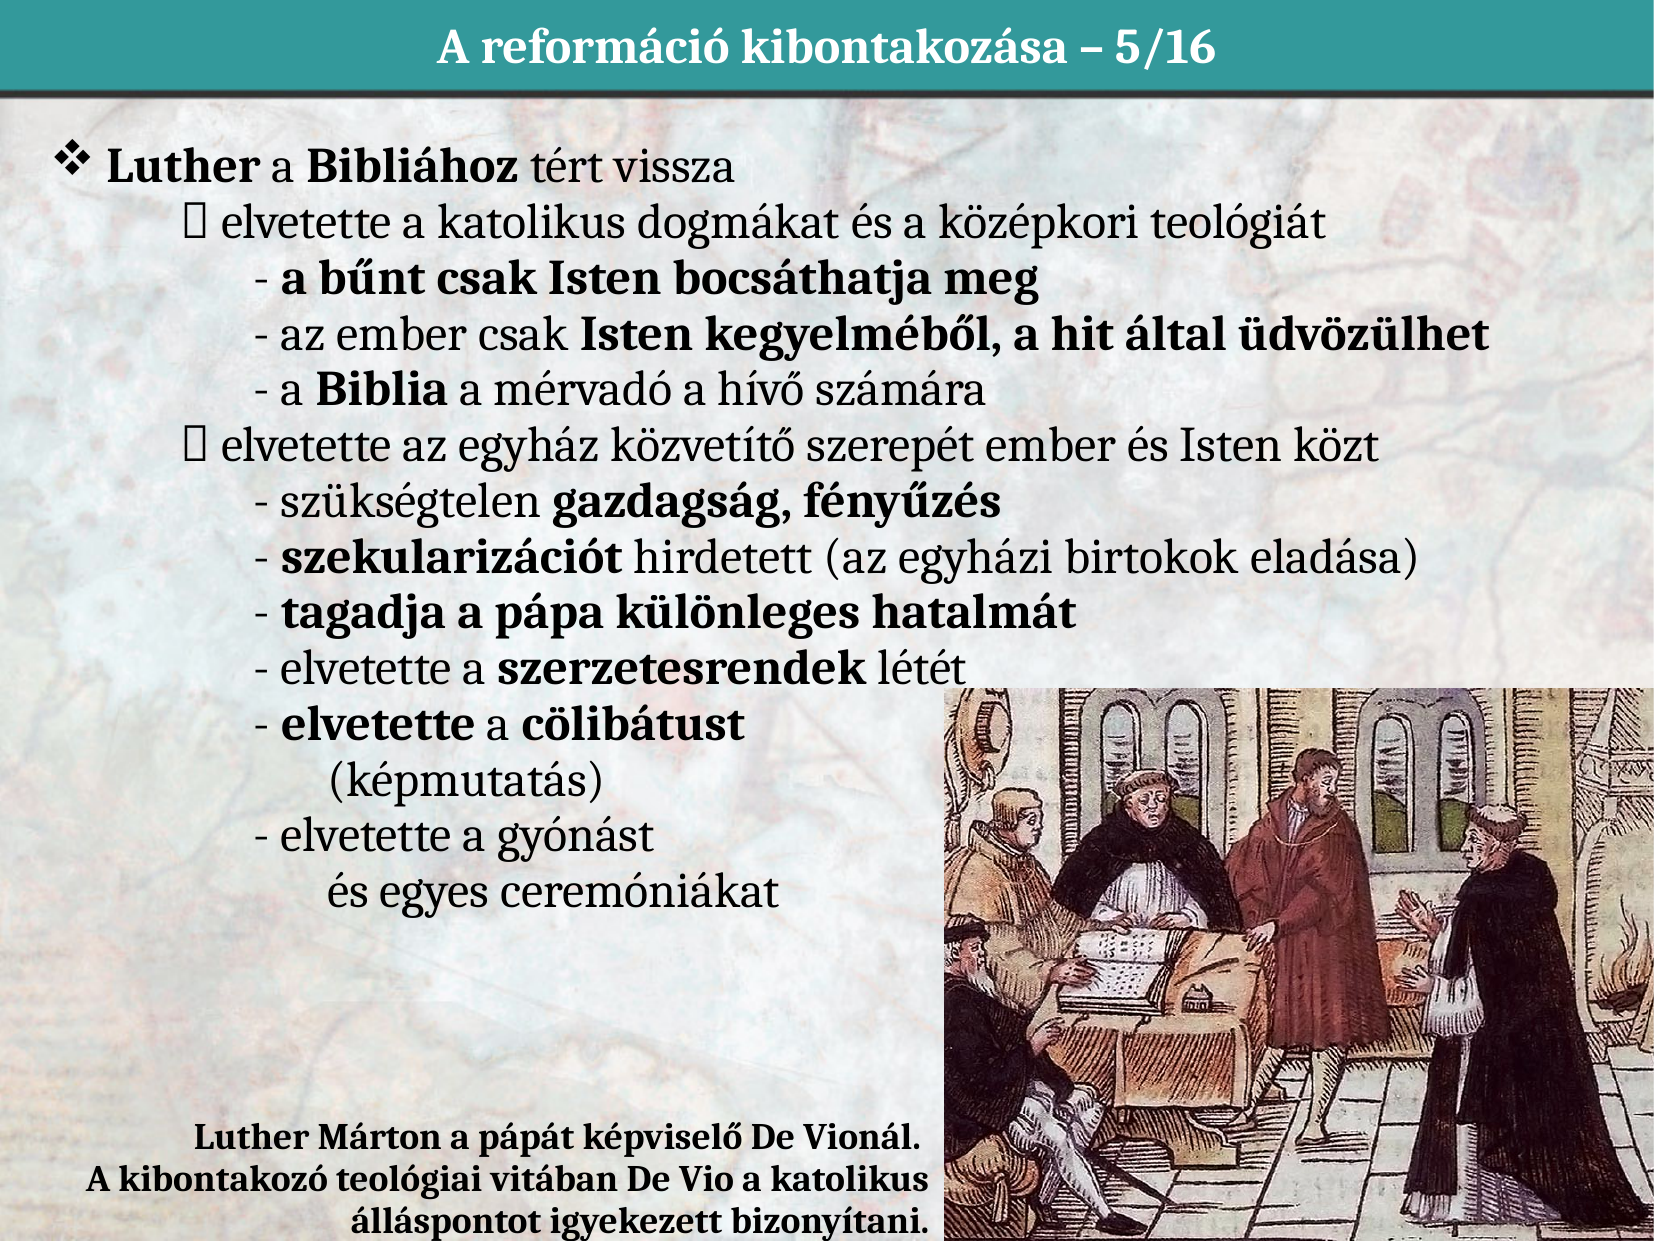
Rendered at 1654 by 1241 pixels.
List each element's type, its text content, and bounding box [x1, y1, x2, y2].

text_box Luther a Bibliához tért vissza  elvetette a katolikus dogmákat és a középkori teológiát - a bűnt csak Isten bocsáthatja meg - az ember csak Isten kegyelméből, a hit által üdvözülhet - a Biblia a mérvadó a hívő számára  elvetette az egyház közvetítő szerepét ember és Isten közt - szükségtelen gazdagság, fényűzés - szekularizációt hirdetett (az egyházi birtokok eladása) - tagadja a pápa különleges hatalmát - elvetette a szerzetesrendek létét - elvetette a cölibátust (képmutatás) - elvetette a gyónást és egyes ceremóniákat [35, 130, 1607, 951]
picture [0, 95, 1654, 1241]
title A reformáció kibontakozása – 5/16 [0, 0, 1654, 95]
text_box Luther Márton a pápát képviselő De Vionál. A kibontakozó teológiai vitában De Vio a katolikus álláspontot igyekezett bizonyítani. [0, 1109, 944, 1237]
